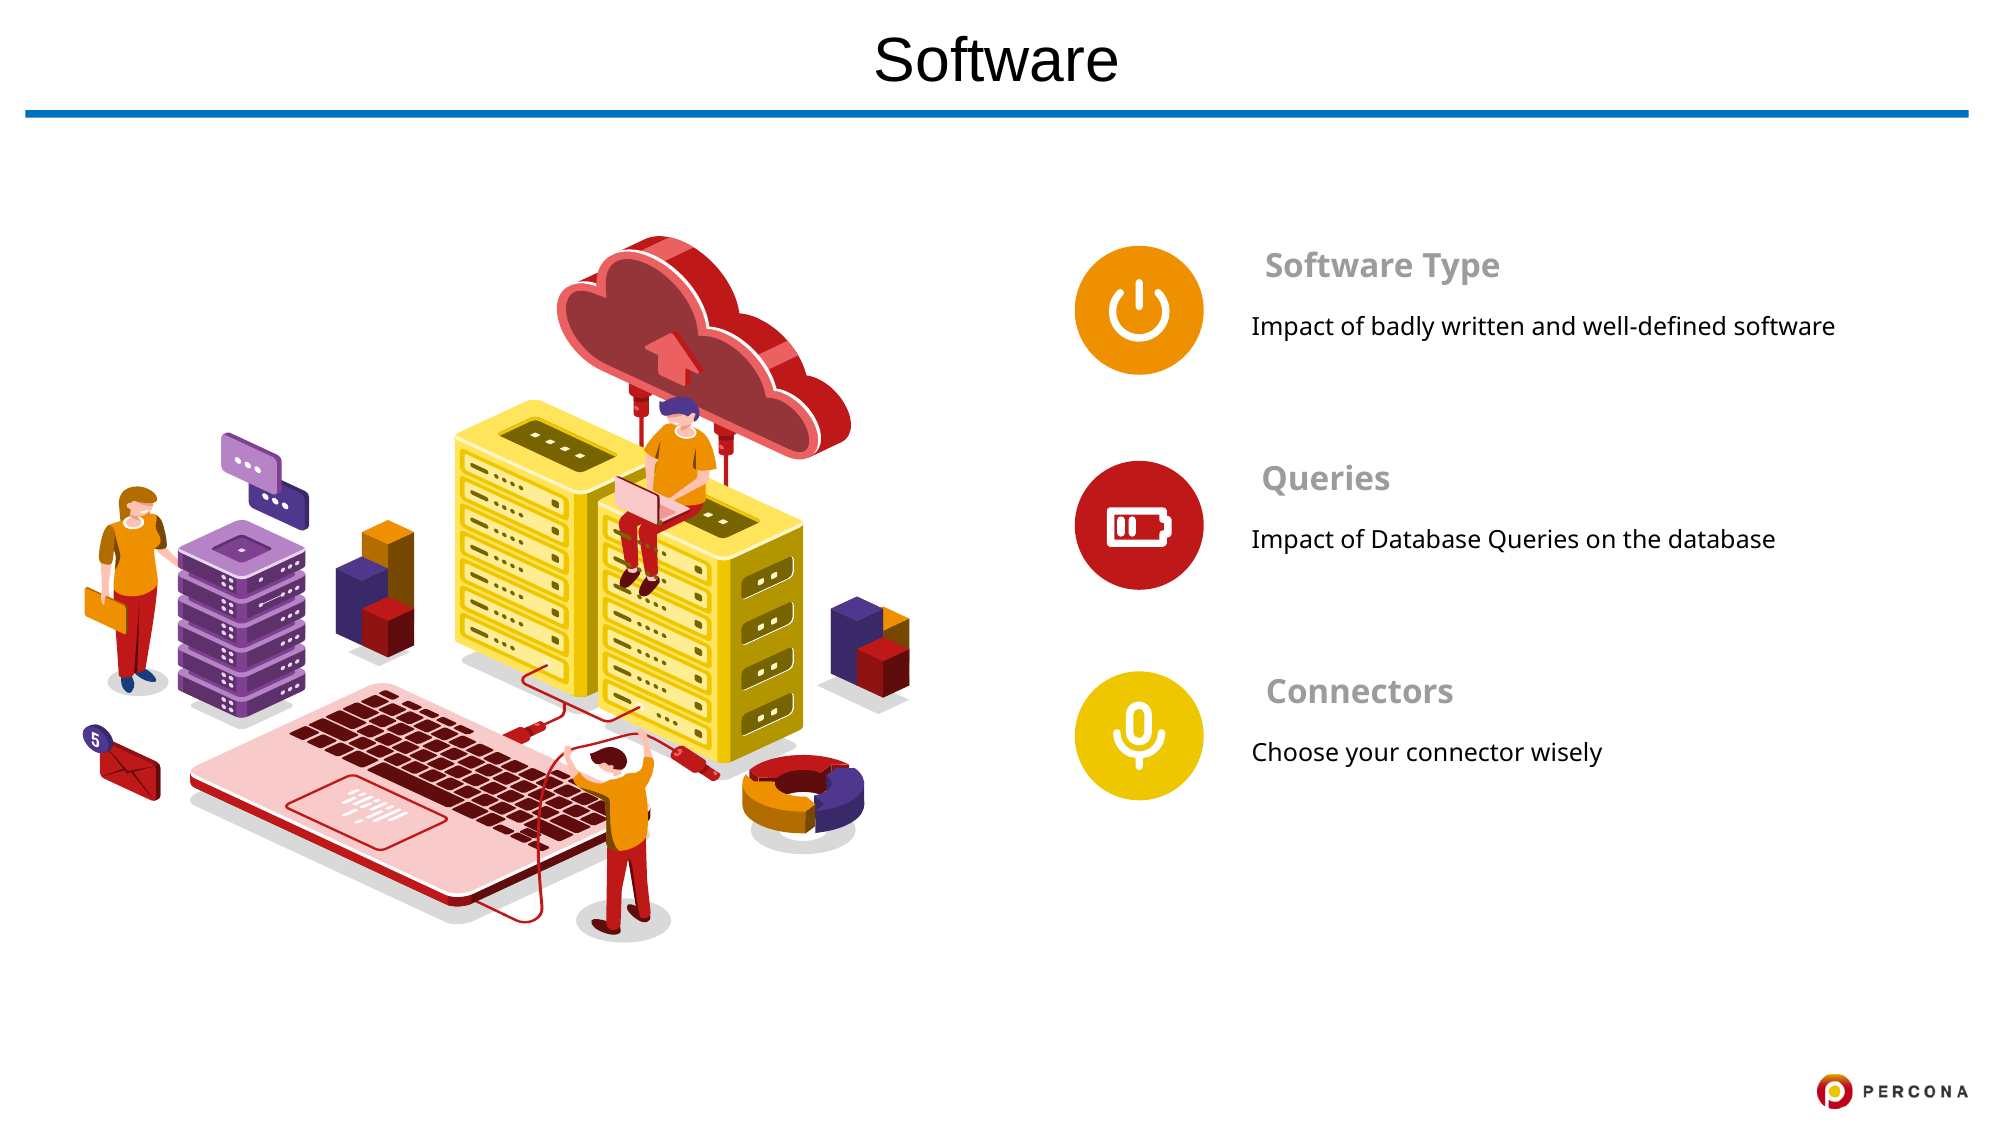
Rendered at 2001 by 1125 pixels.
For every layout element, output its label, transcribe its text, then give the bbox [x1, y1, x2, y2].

picture [1799, 1059, 2000, 1122]
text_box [1074, 236, 1924, 984]
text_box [82, 236, 910, 945]
title Software [25, 22, 1969, 101]
